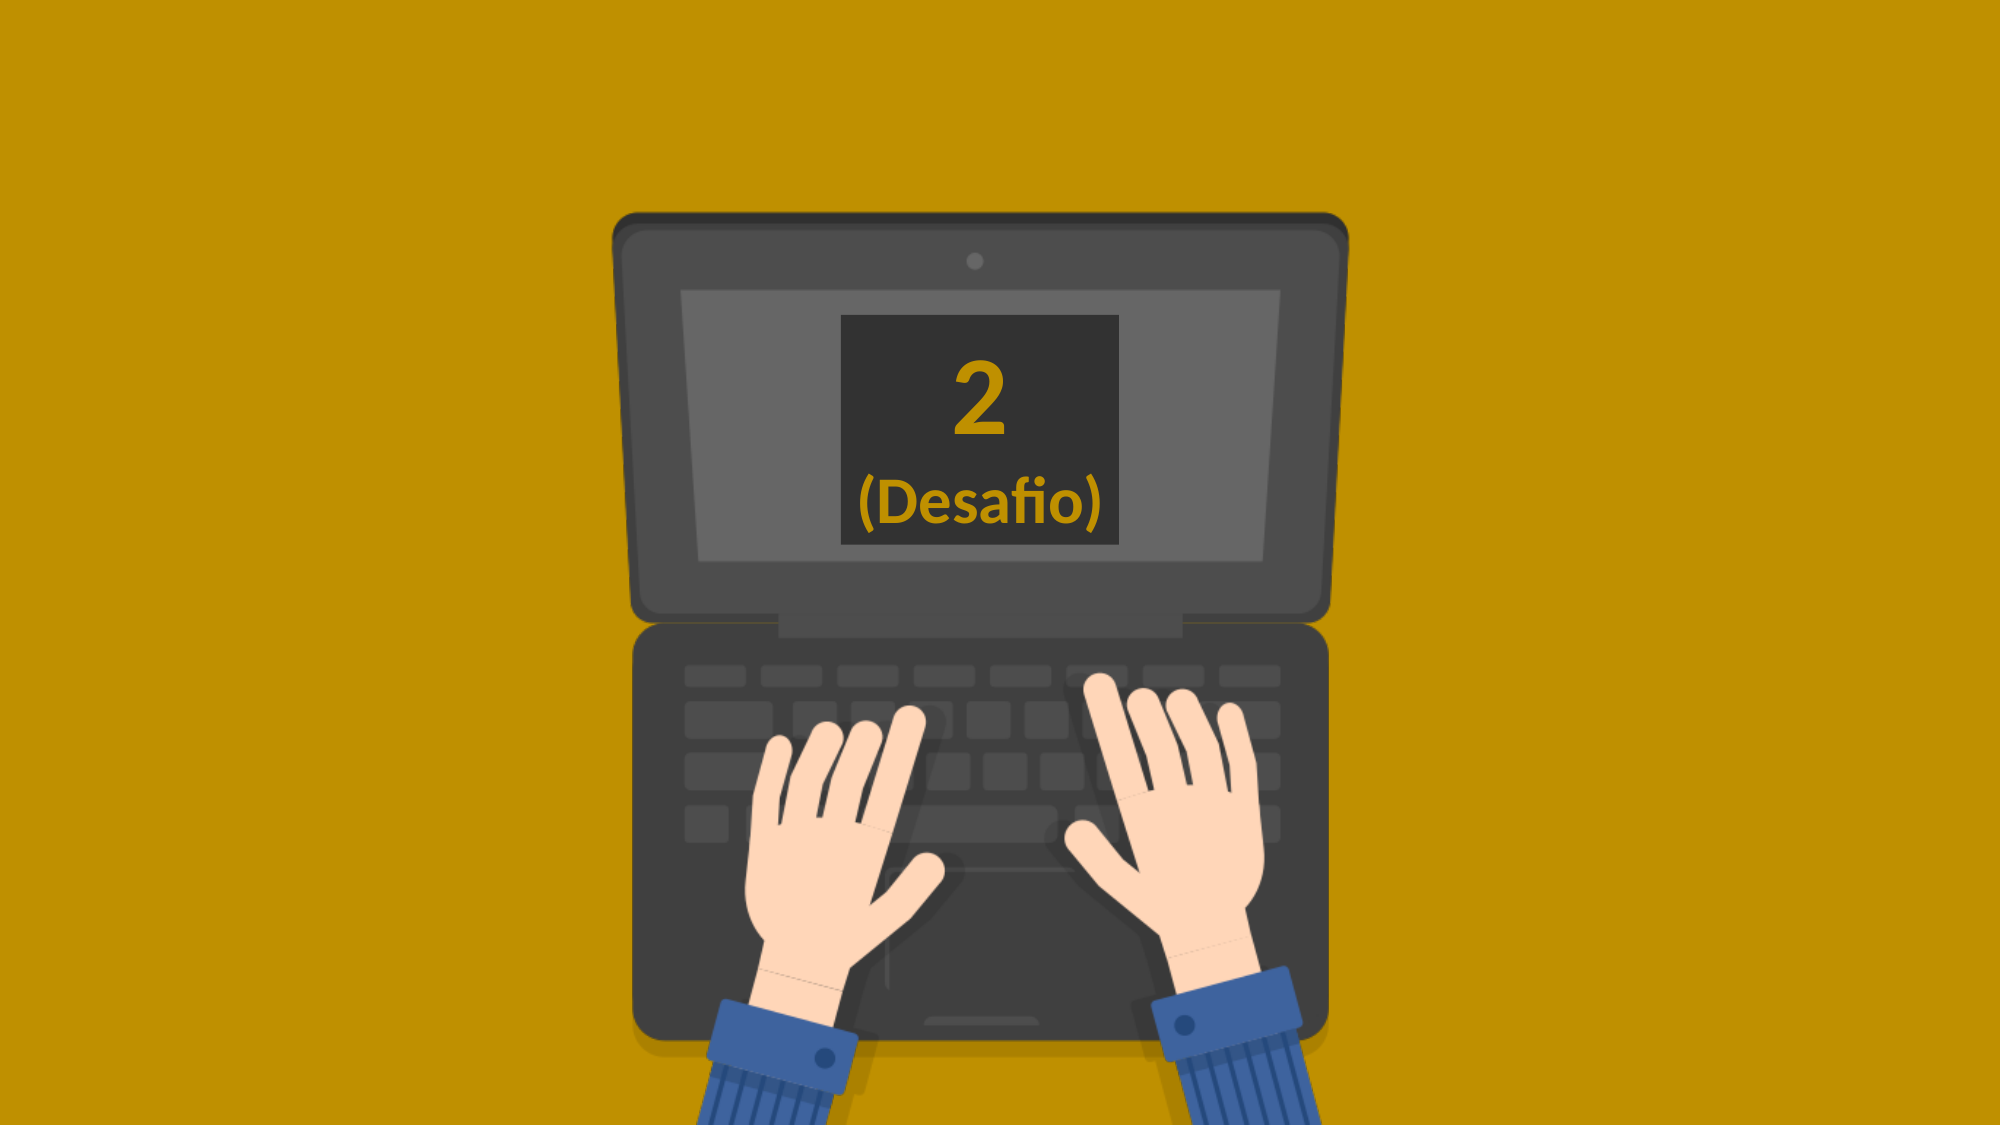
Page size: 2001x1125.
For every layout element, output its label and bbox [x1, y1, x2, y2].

picture [104, 139, 1856, 1125]
